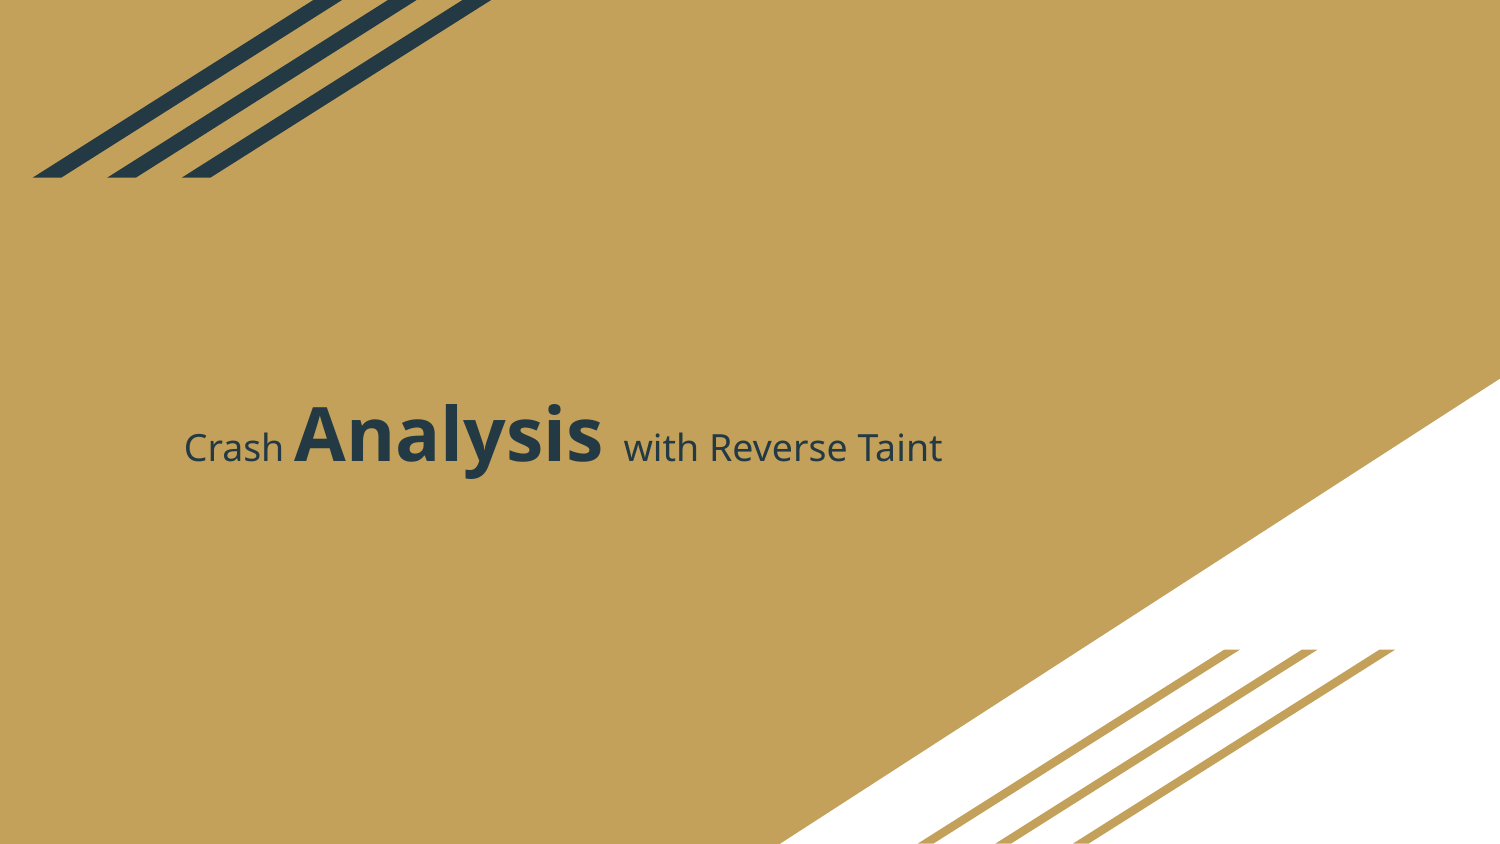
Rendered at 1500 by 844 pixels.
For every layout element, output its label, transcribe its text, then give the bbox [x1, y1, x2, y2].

title Crash Analysis with Reverse Taint [135, 336, 992, 526]
